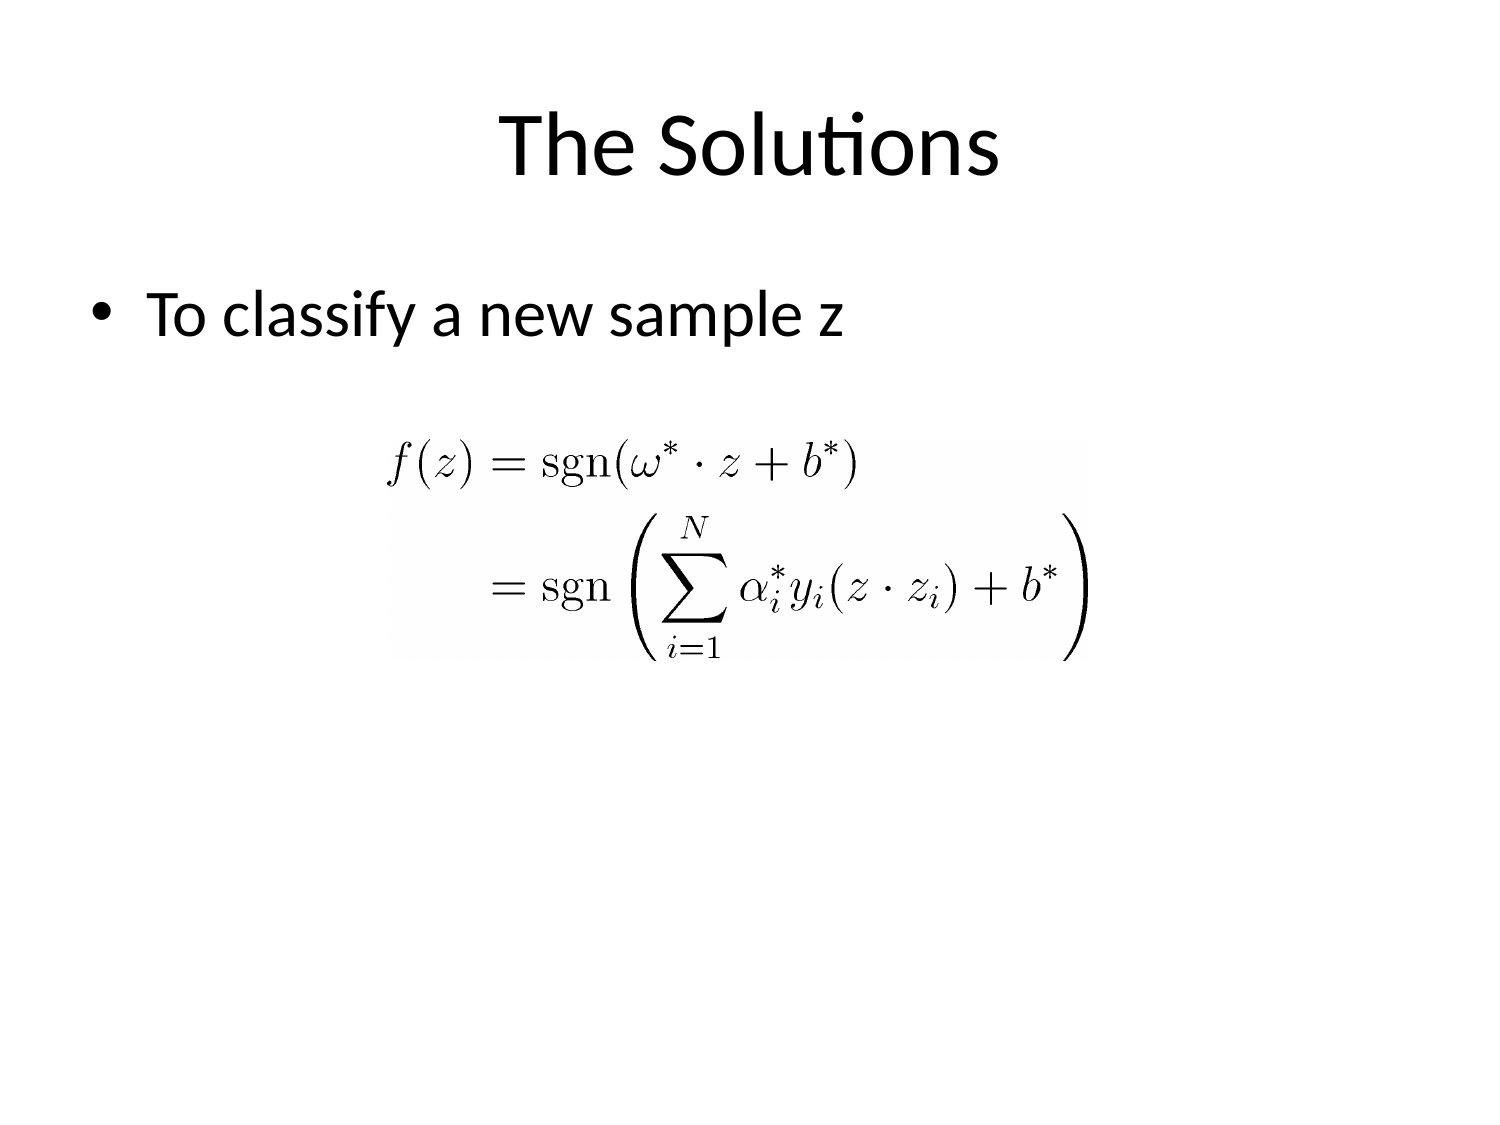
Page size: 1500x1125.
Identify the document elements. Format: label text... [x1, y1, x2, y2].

list To classify a new sample z [75, 262, 1425, 1005]
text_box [385, 435, 1090, 665]
title The Solutions [75, 45, 1425, 233]
